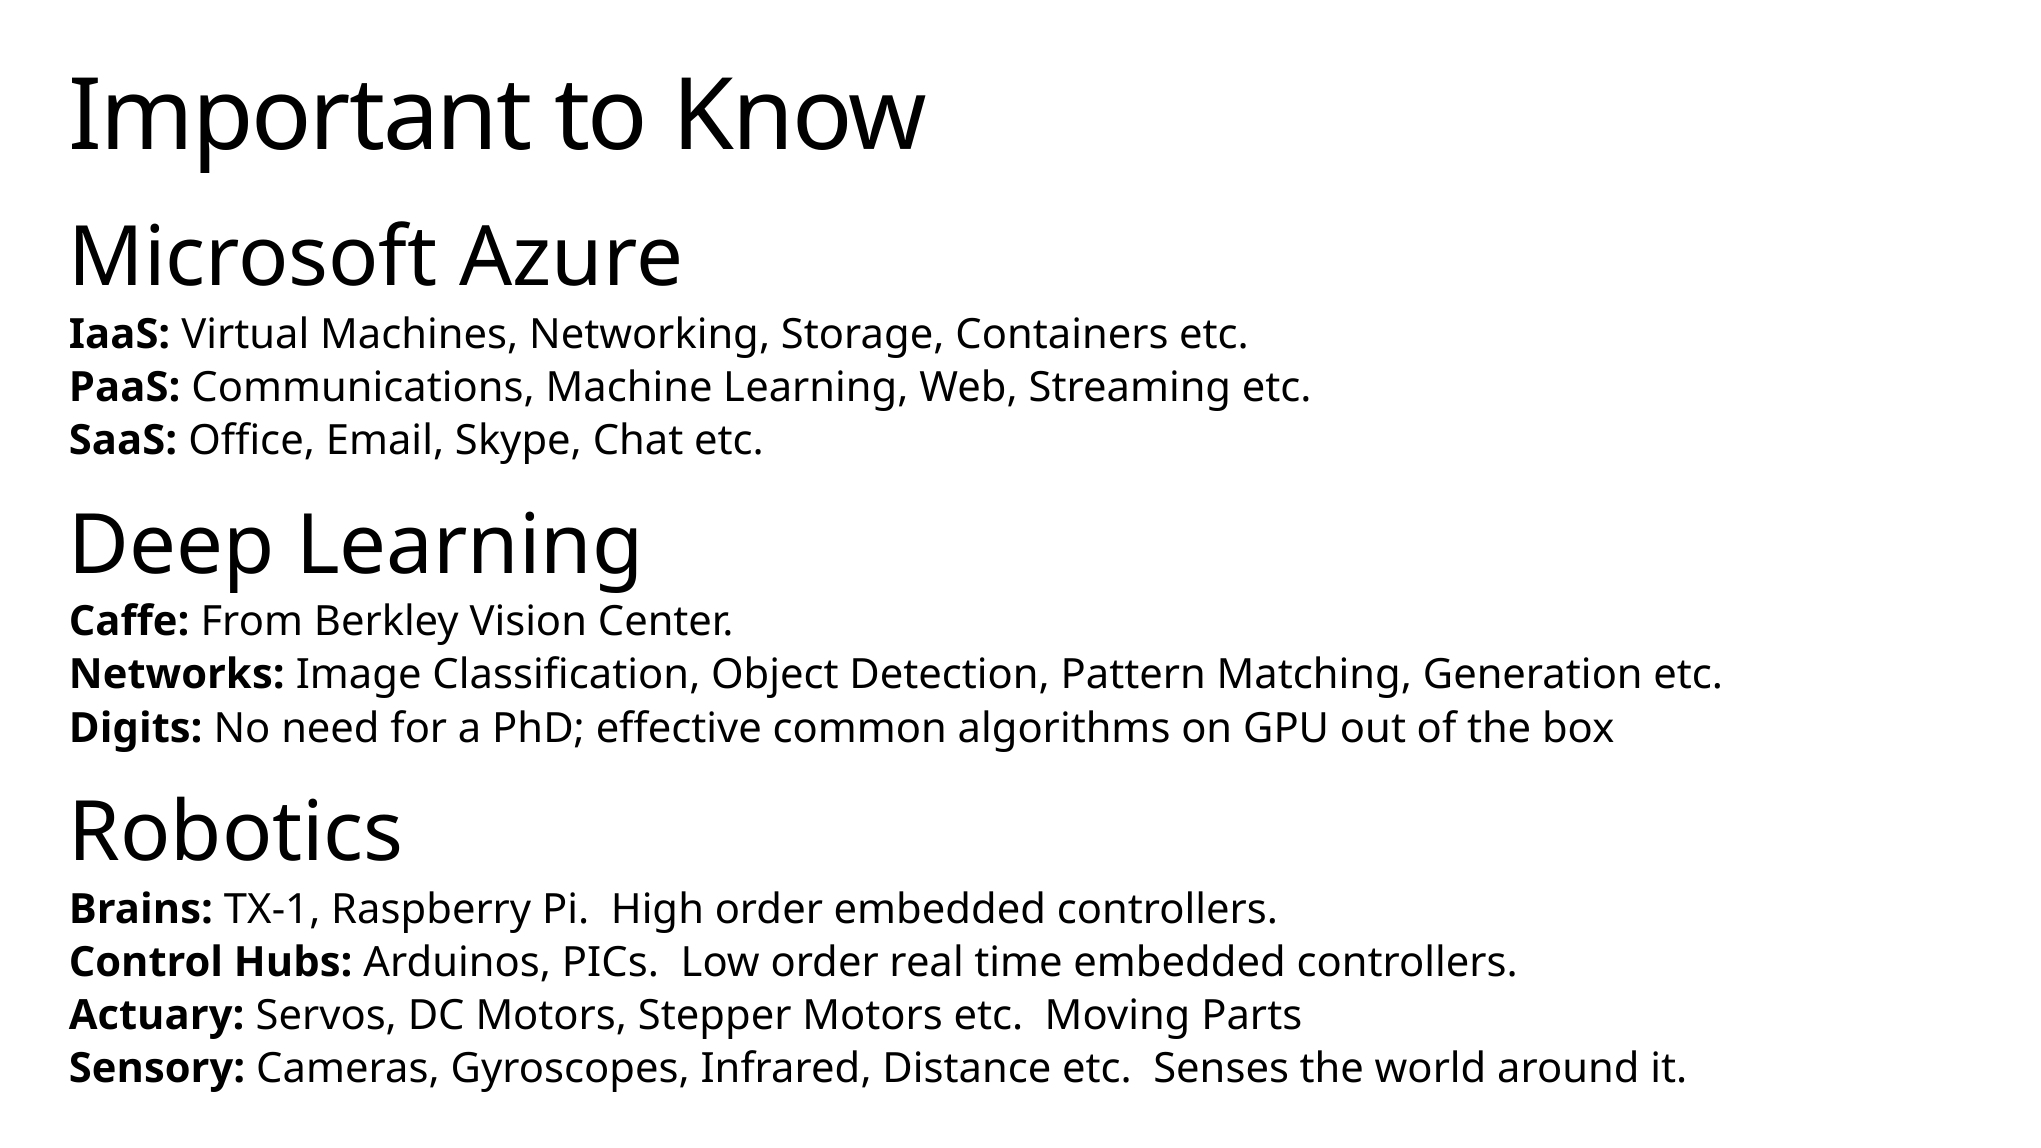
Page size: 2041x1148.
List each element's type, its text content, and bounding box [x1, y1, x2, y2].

title Important to Know [45, 48, 1996, 198]
list Microsoft Azure IaaS: Virtual Machines, Networking, Storage, Containers etc. PaaS: Communications, Machine Learning, Web, Streaming etc. SaaS: Office, Email, Skype, Chat etc. Deep Learning Caffe: From Berkley Vision Center. Networks: Image Classification, Object Detection, Pattern Matching, Generation etc. Digits: No need for a PhD; effective common algorithms on GPU out of the box Robotics Brains: TX-1, Raspberry Pi. High order embedded controllers. Control Hubs: Arduinos, PICs. Low order real time embedded controllers. Actuary: Servos, DC Motors, Stepper Motors etc. Moving Parts Sensory: Cameras, Gyroscopes, Infrared, Distance etc. Senses the world around it. [45, 198, 1996, 1133]
